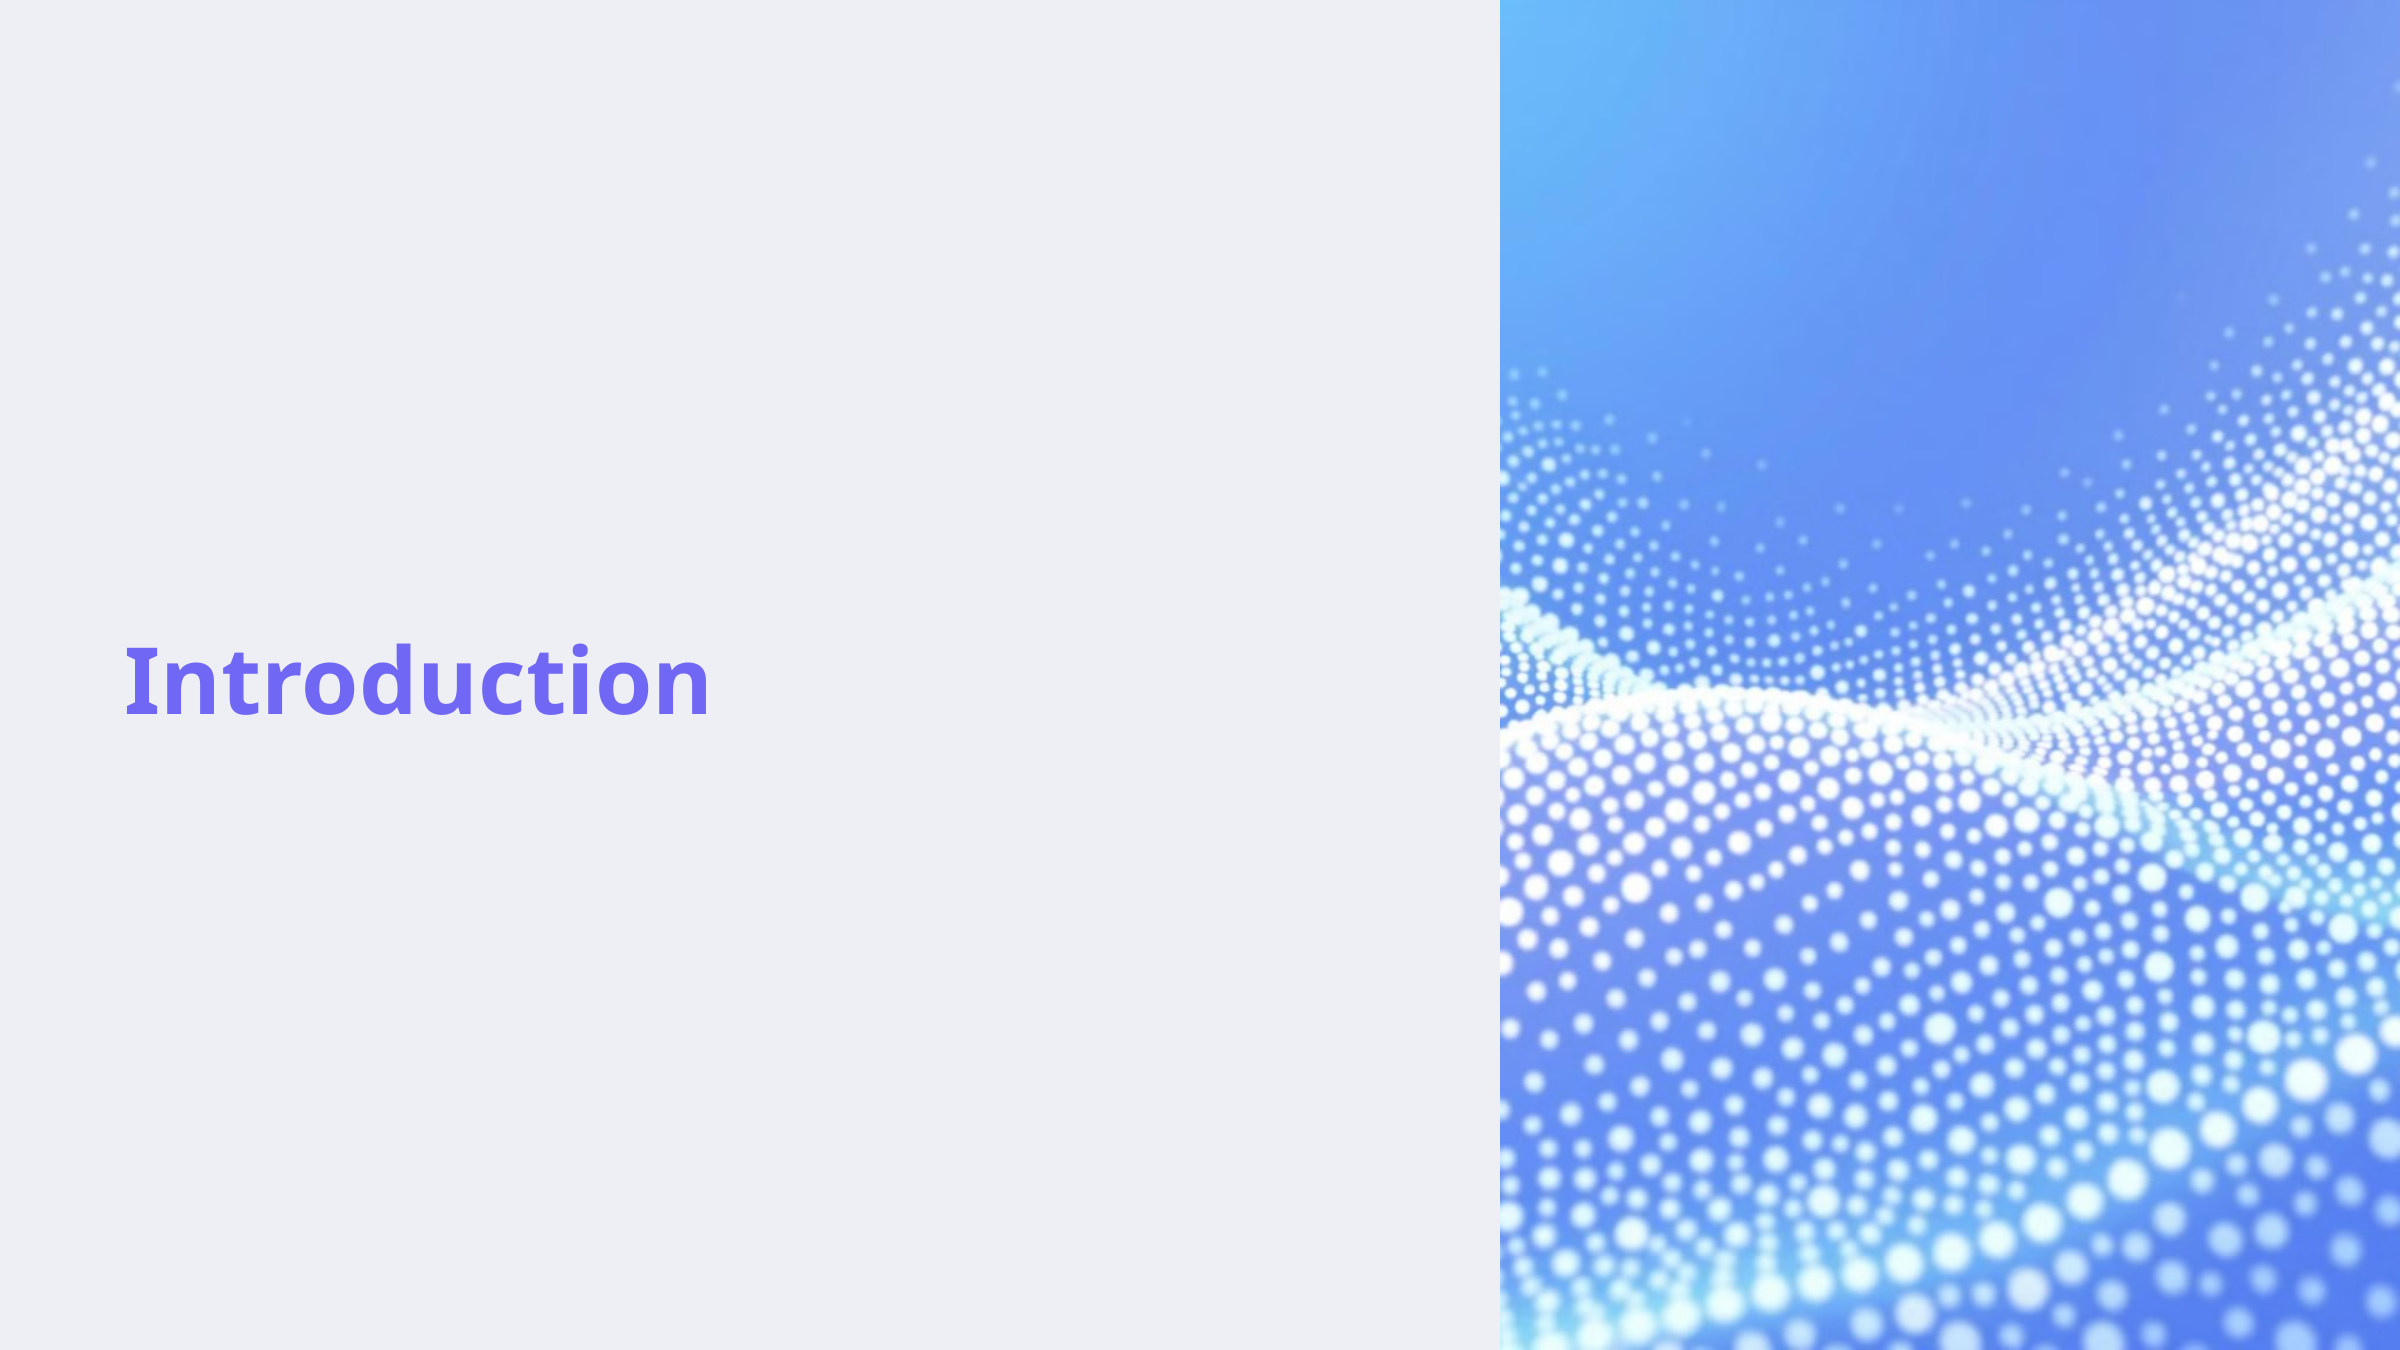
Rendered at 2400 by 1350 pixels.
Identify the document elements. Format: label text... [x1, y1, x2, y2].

text_box Introduction [124, 616, 1060, 734]
picture [1499, 0, 2400, 1350]
